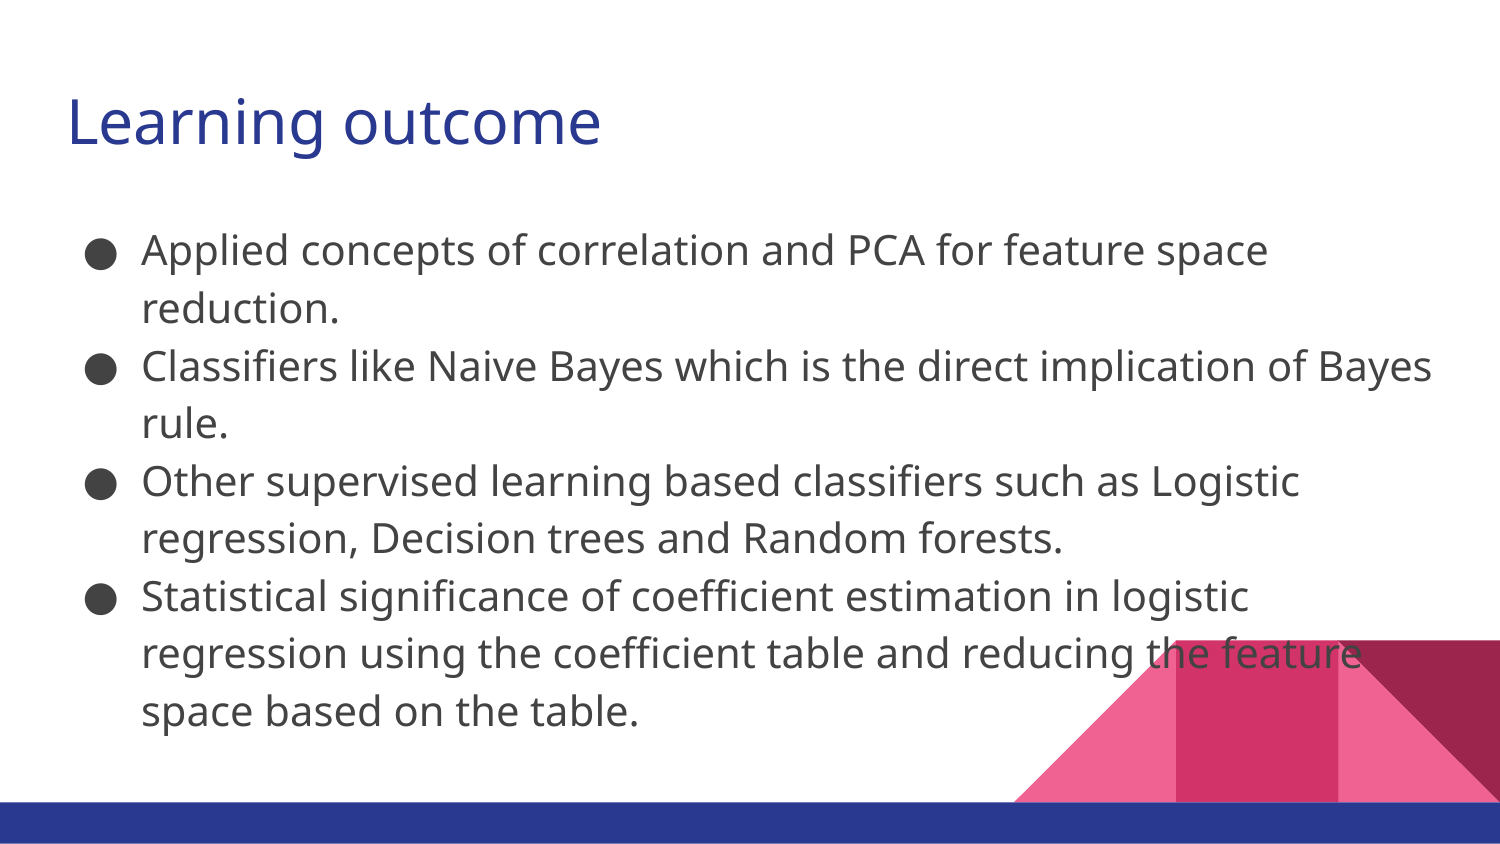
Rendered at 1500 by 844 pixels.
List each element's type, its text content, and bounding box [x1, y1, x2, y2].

list Applied concepts of correlation and PCA for feature space reduction. Classifiers like Naive Bayes which is the direct implication of Bayes rule. Other supervised learning based classifiers such as Logistic regression, Decision trees and Random forests. Statistical significance of coefficient estimation in logistic regression using the coefficient table and reducing the feature space based on the table. [51, 201, 1449, 750]
title Learning outcome [51, 67, 1449, 167]
